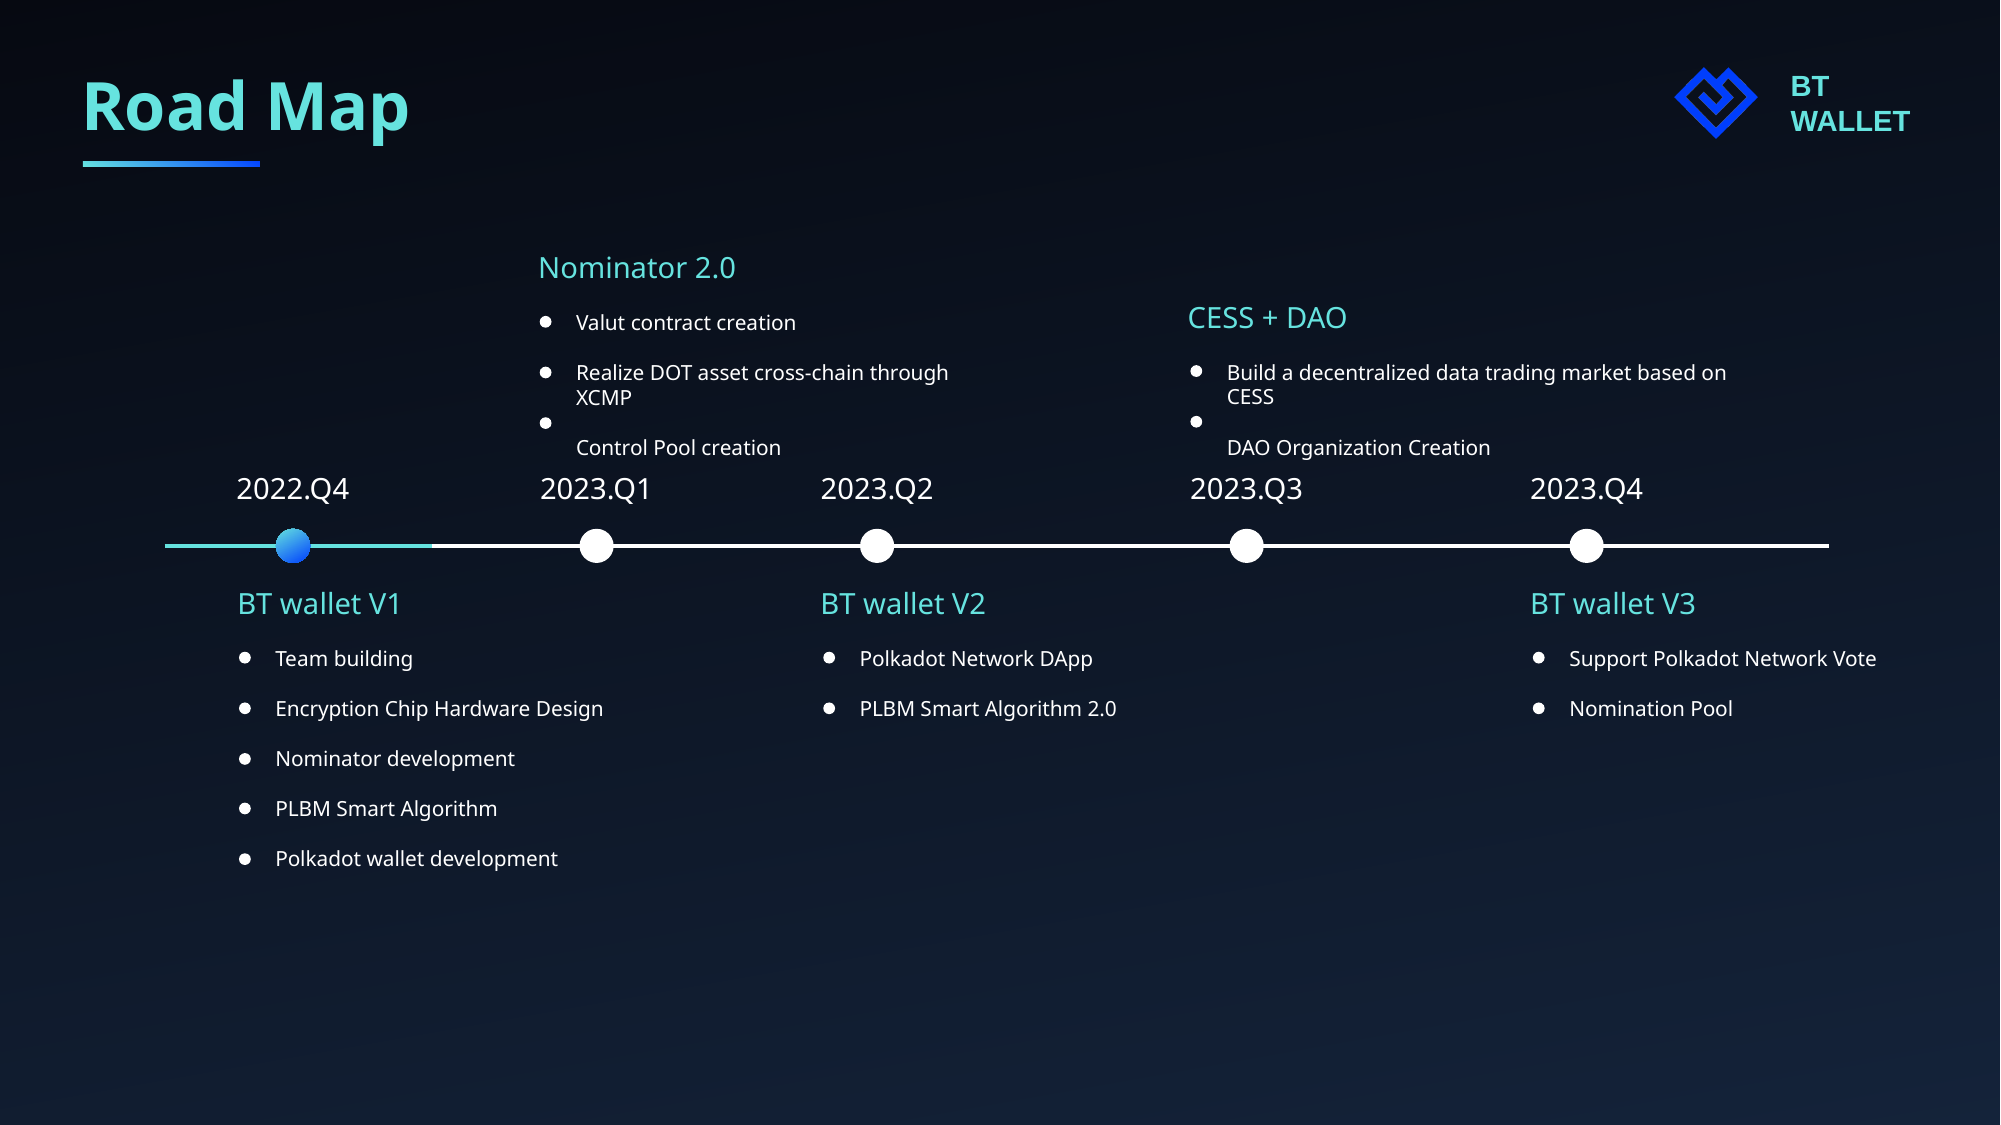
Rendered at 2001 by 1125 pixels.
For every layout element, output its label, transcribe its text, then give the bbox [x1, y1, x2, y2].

text_box Road Map [66, 56, 686, 152]
text_box [859, 527, 896, 545]
text_box [237, 852, 252, 867]
text_box [237, 701, 252, 716]
text_box CESS + DAO [1172, 291, 1499, 342]
text_box Team building Encryption Chip Hardware Design Nominator development PLBM Smart Algorithm Polkadot wallet development [260, 638, 723, 984]
text_box 2023.Q2 [800, 462, 954, 513]
text_box [1189, 414, 1204, 429]
text_box [237, 801, 252, 816]
text_box Polkadot Network DApp PLBM Smart Algorithm 2.0 [844, 638, 1395, 734]
text_box [275, 527, 312, 545]
text_box BT wallet V1 [222, 578, 458, 628]
text_box [274, 546, 312, 565]
text_box [237, 650, 252, 665]
text_box [578, 527, 615, 545]
text_box [538, 365, 553, 380]
text_box [822, 650, 837, 665]
text_box [538, 416, 553, 431]
text_box [578, 546, 615, 565]
text_box 2022.Q4 [216, 462, 370, 513]
text_box [1228, 546, 1265, 565]
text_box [1674, 60, 1955, 146]
text_box [1531, 650, 1546, 665]
text_box BT wallet V2 [805, 578, 1132, 628]
text_box [1568, 527, 1605, 545]
text_box [1189, 364, 1204, 379]
text_box 2023.Q3 [1170, 462, 1324, 513]
text_box [82, 160, 261, 168]
text_box Nominator 2.0 [523, 242, 759, 293]
text_box [237, 752, 252, 766]
text_box [858, 546, 896, 565]
text_box Build a decentralized data trading market based on CESS DAO Organization Creation [1212, 351, 1762, 448]
text_box 2023.Q1 [520, 462, 673, 513]
text_box [1531, 701, 1546, 716]
text_box [822, 701, 837, 716]
text_box Support Polkadot Network Vote Nomination Pool [1554, 638, 1901, 734]
text_box [1228, 527, 1265, 545]
text_box 2023.Q4 [1510, 462, 1664, 513]
text_box [538, 314, 553, 329]
text_box [1568, 546, 1605, 565]
text_box Valut contract creation Realize DOT asset cross-chain through XCMP Control Pool creation [561, 302, 1024, 438]
text_box BT wallet V3 [1515, 578, 1841, 628]
